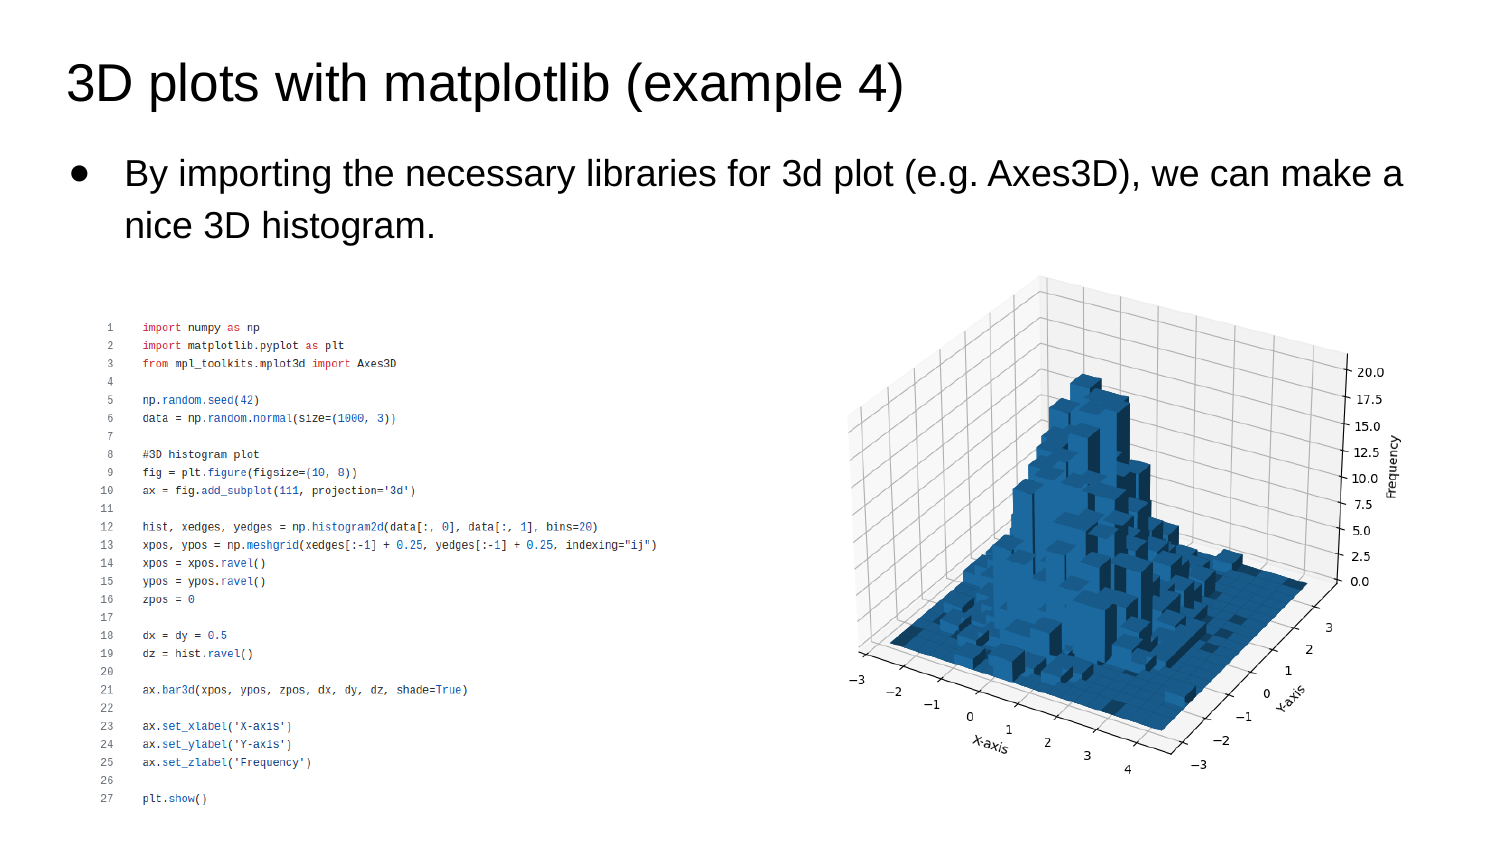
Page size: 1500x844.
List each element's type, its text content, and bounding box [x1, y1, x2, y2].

picture [91, 317, 678, 809]
title 3D plots with matplotlib (example 4) [51, 33, 1449, 128]
picture [744, 264, 1450, 794]
list By importing the necessary libraries for 3d plot (e.g. Axes3D), we can make a nice 3D histogram. [34, 127, 1433, 837]
